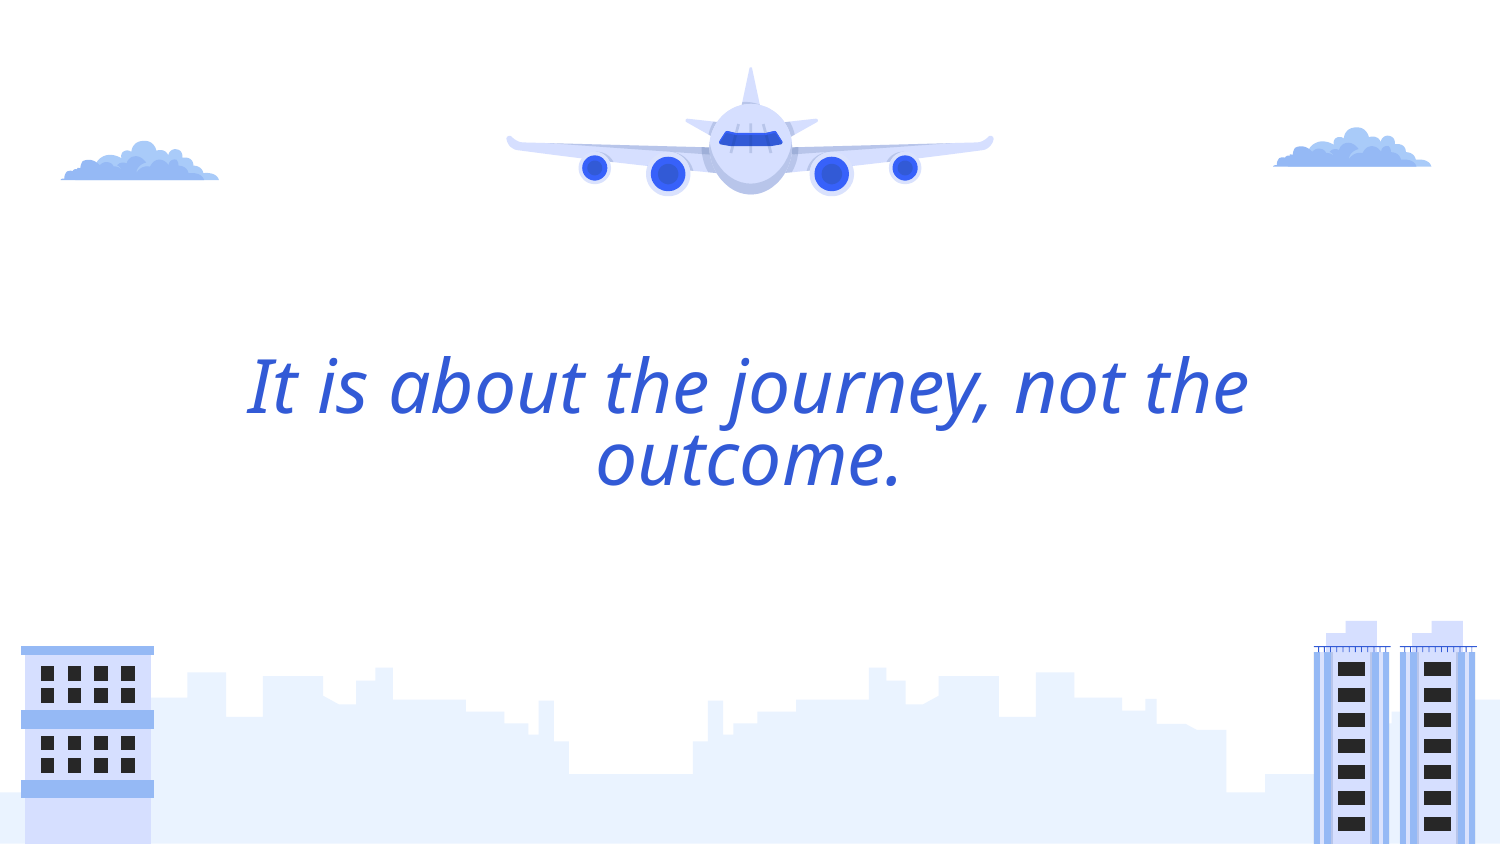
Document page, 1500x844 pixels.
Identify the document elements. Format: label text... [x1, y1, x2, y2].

title It is about the journey, not the outcome. [210, 340, 1290, 635]
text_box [506, 67, 994, 197]
